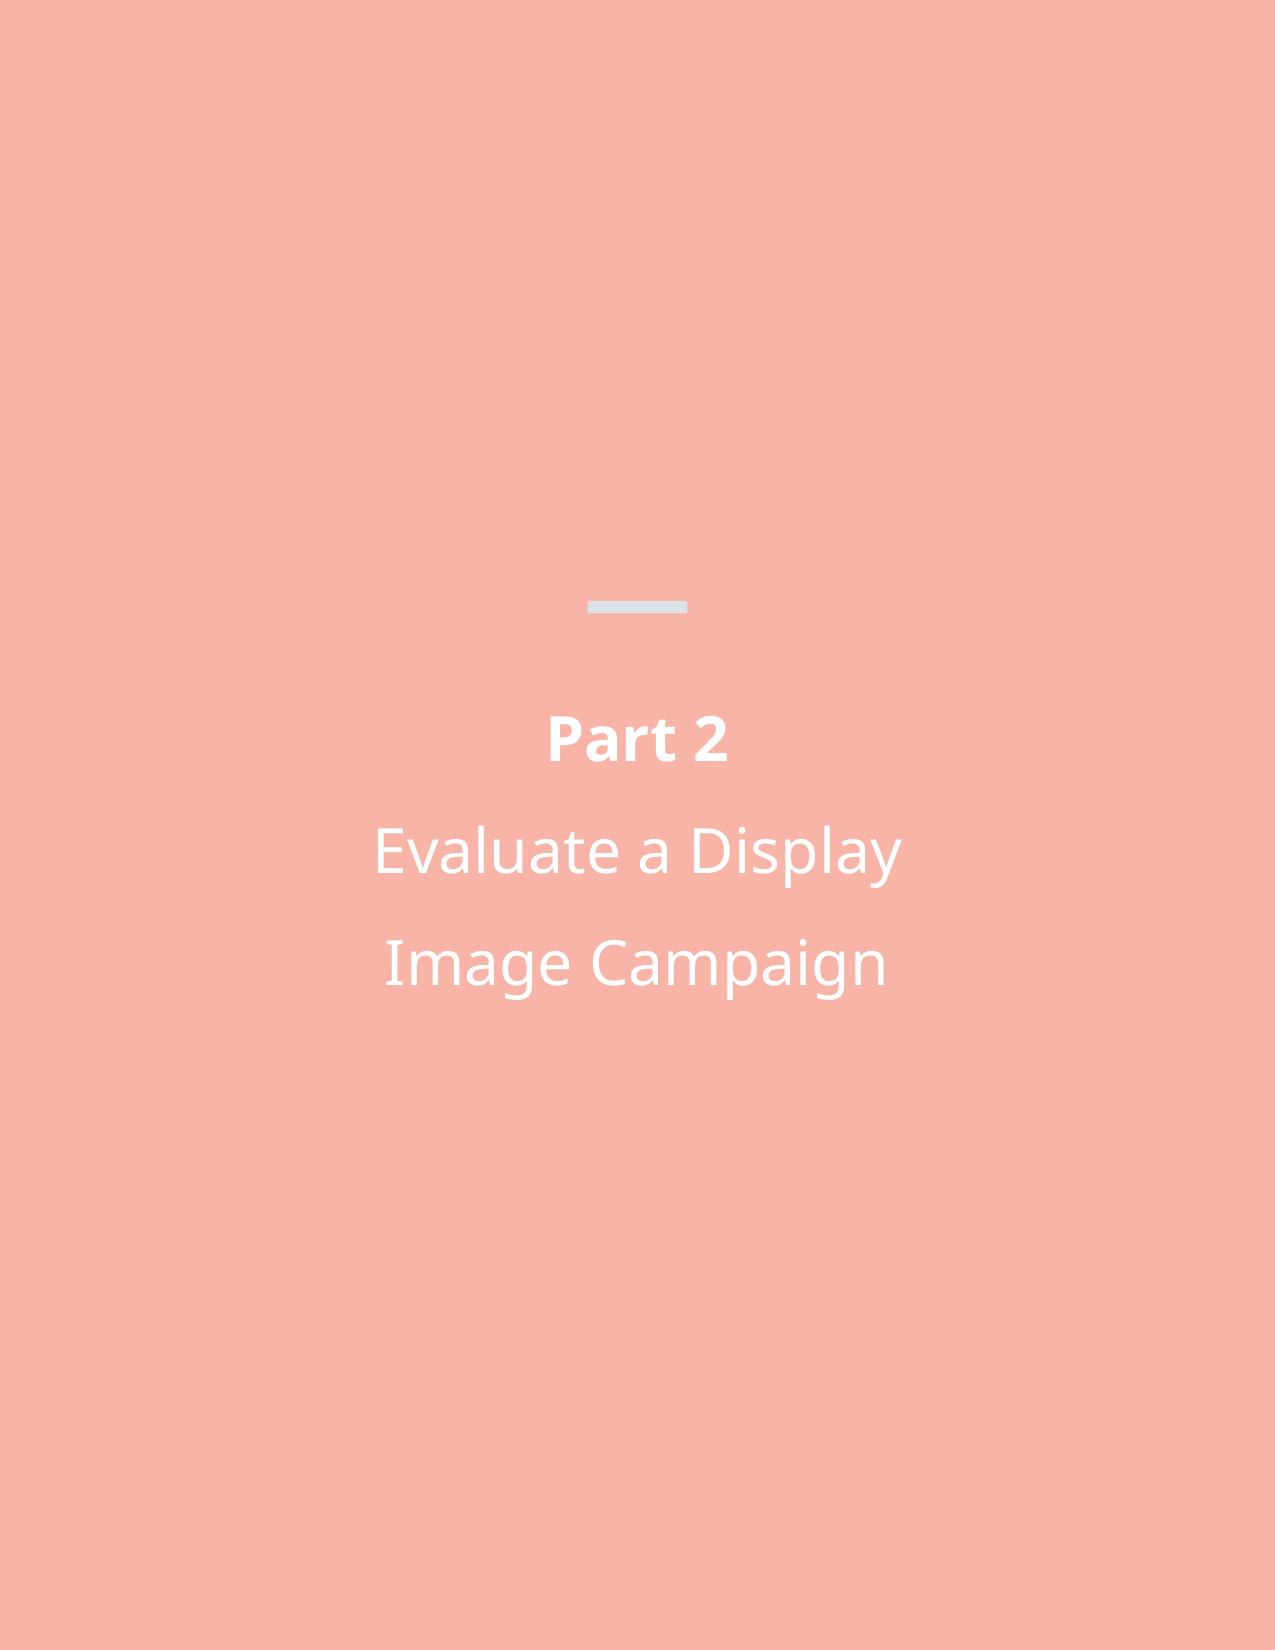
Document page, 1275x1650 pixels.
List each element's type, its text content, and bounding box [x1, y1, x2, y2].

text_box [587, 600, 688, 614]
text_box Part 2 Evaluate a Display Image Campaign [296, 656, 979, 1061]
